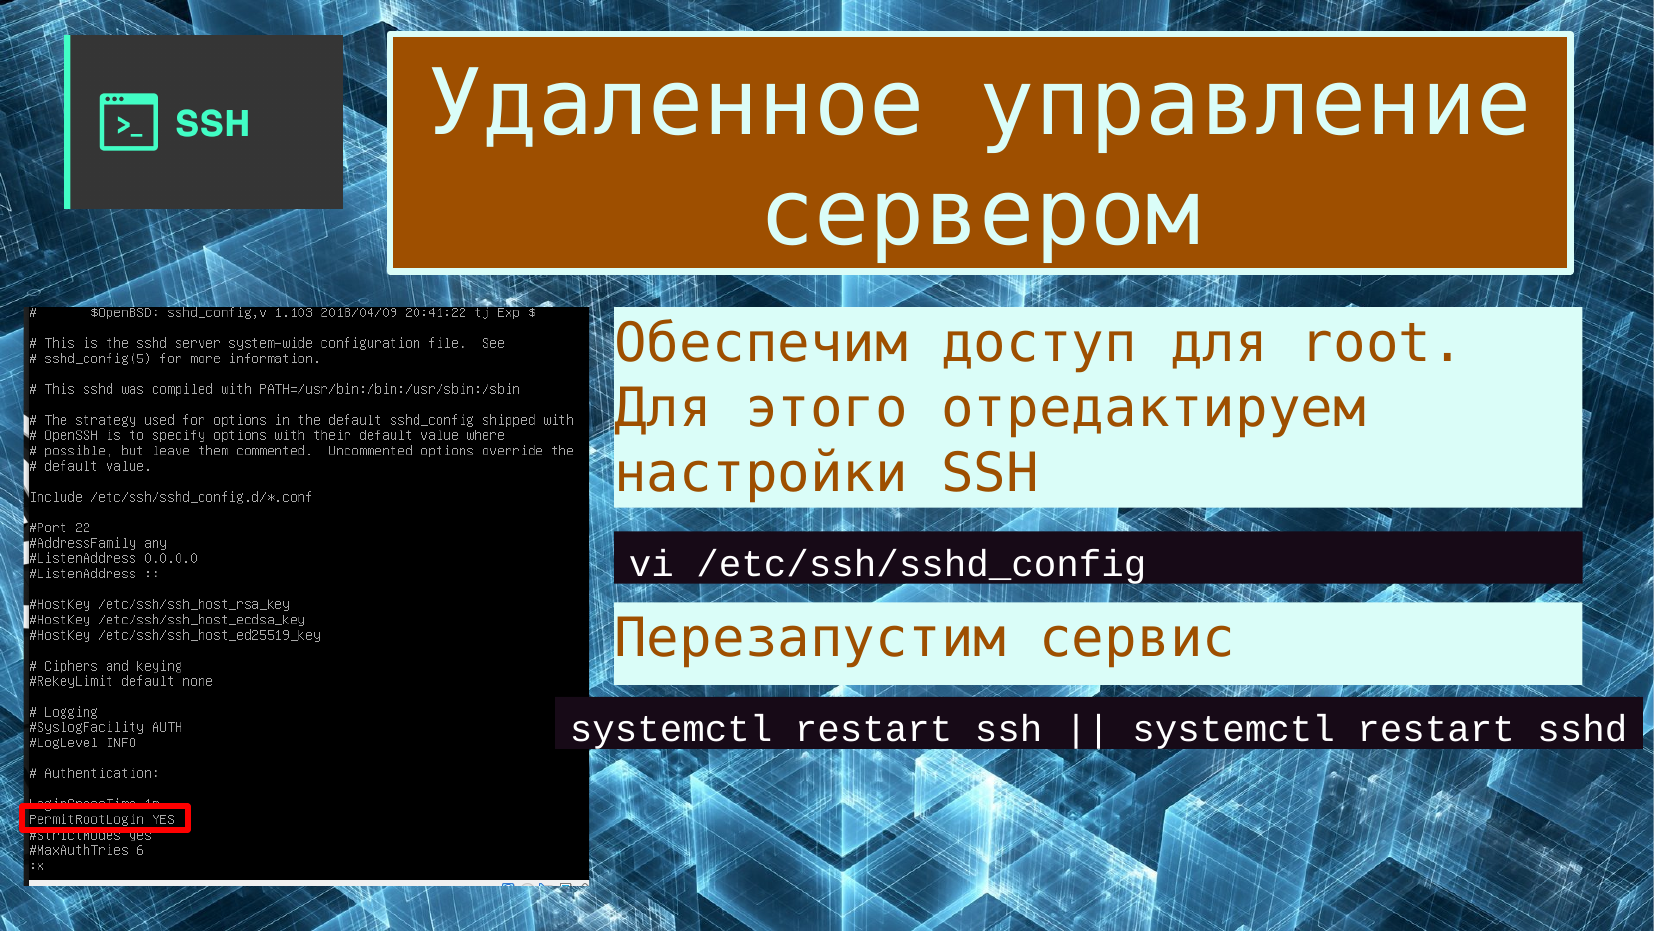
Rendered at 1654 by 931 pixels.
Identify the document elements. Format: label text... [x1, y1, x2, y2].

text_box Перезапустим сервис [614, 602, 1583, 685]
picture [0, 0, 1654, 931]
text_box systemctl restart ssh || systemctl restart sshd [593, 696, 1643, 749]
text_box Удаленное управление сервером [389, 33, 1571, 272]
text_box Обеспечим доступ для root. Для этого отредактируем настройки SSH [614, 307, 1583, 508]
text_box vi /etc/ssh/sshd_config [614, 531, 1583, 584]
